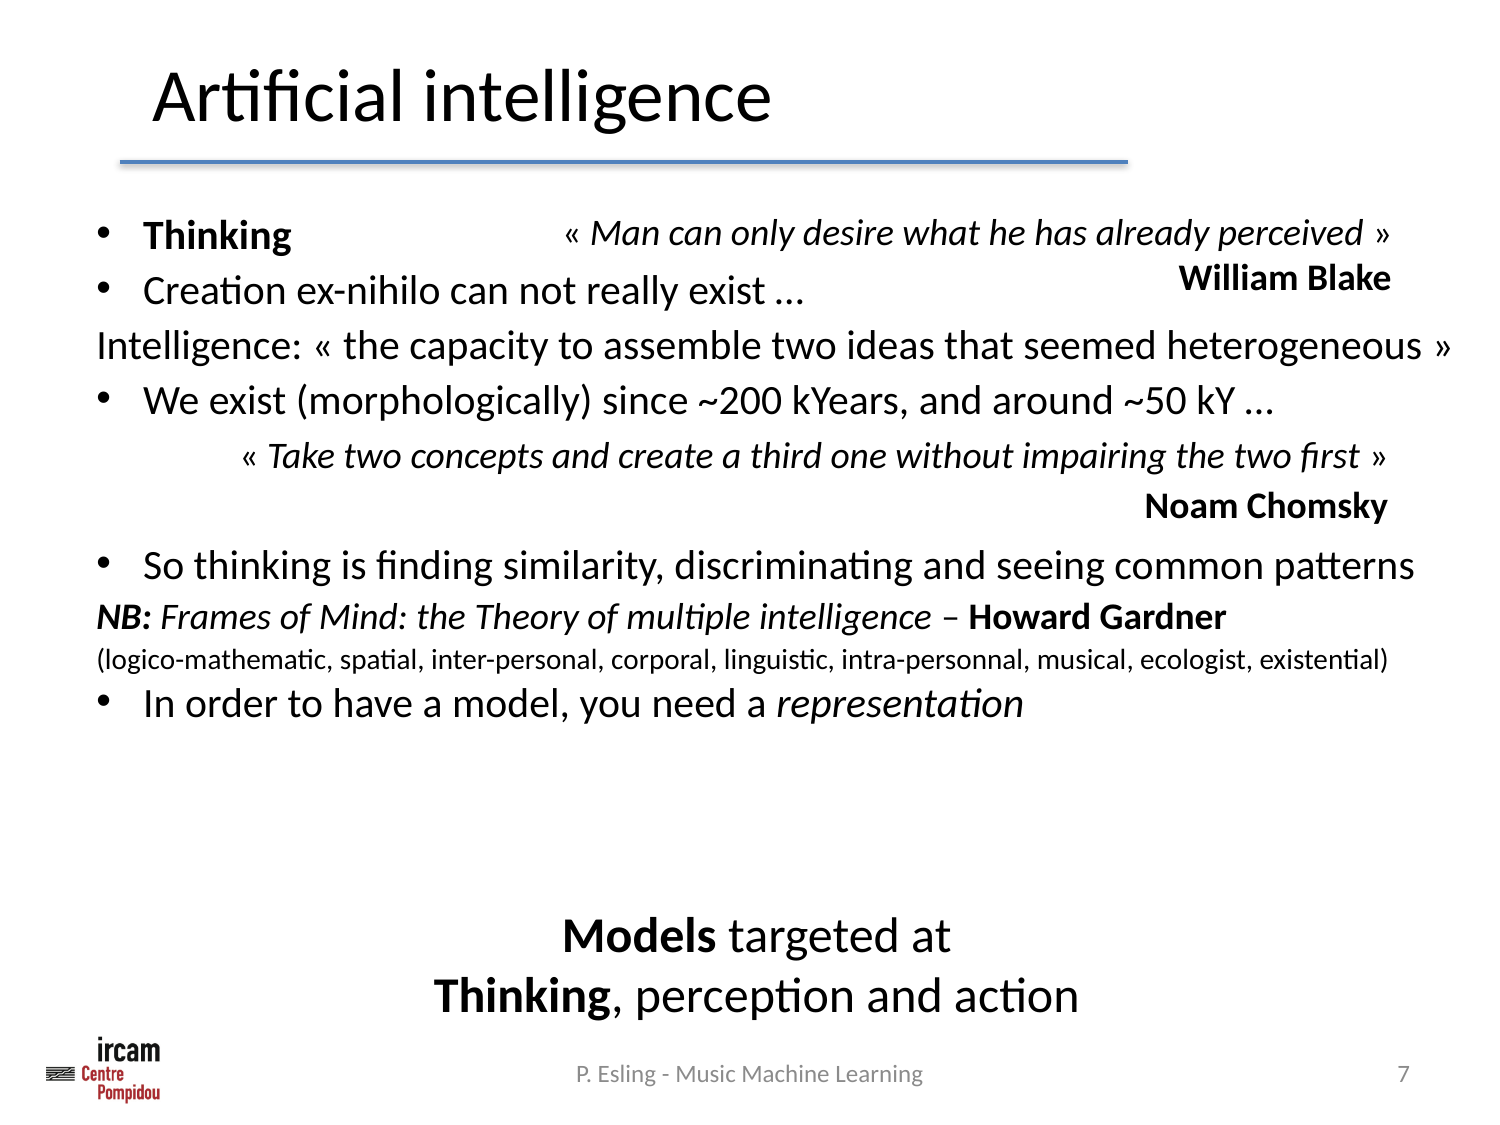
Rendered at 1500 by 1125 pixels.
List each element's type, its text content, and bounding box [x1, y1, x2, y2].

picture [30, 997, 164, 1125]
footer P. Esling - Music Machine Learning [512, 1042, 988, 1103]
title Artificial intelligence [90, 37, 836, 145]
text_box « Man can only desire what he has already perceived » William Blake [431, 200, 1407, 306]
text_box « Take two concepts and create a third one without impairing the two first » Noam Chomsky [214, 419, 1404, 534]
slide_number 7 [1074, 1042, 1425, 1103]
text_box Models targeted at Thinking, perception and action [299, 715, 1214, 1031]
text_box Thinking Creation ex-nihilo can not really exist … Intelligence: « the capacity to assemble two ideas that seemed heterogeneous » We exist (morphologically) since ~200 kYears, and around ~50 kY … So thinking is finding similarity, discriminating and seeing common patterns NB: Frames of Mind: the Theory of multiple intelligence – Howard Gardner (logico-mathematic, spatial, inter-personal, corporal, linguistic, intra-personnal, musical, ecologist, existential) In order to have a model, you need a representation [81, 195, 1473, 733]
